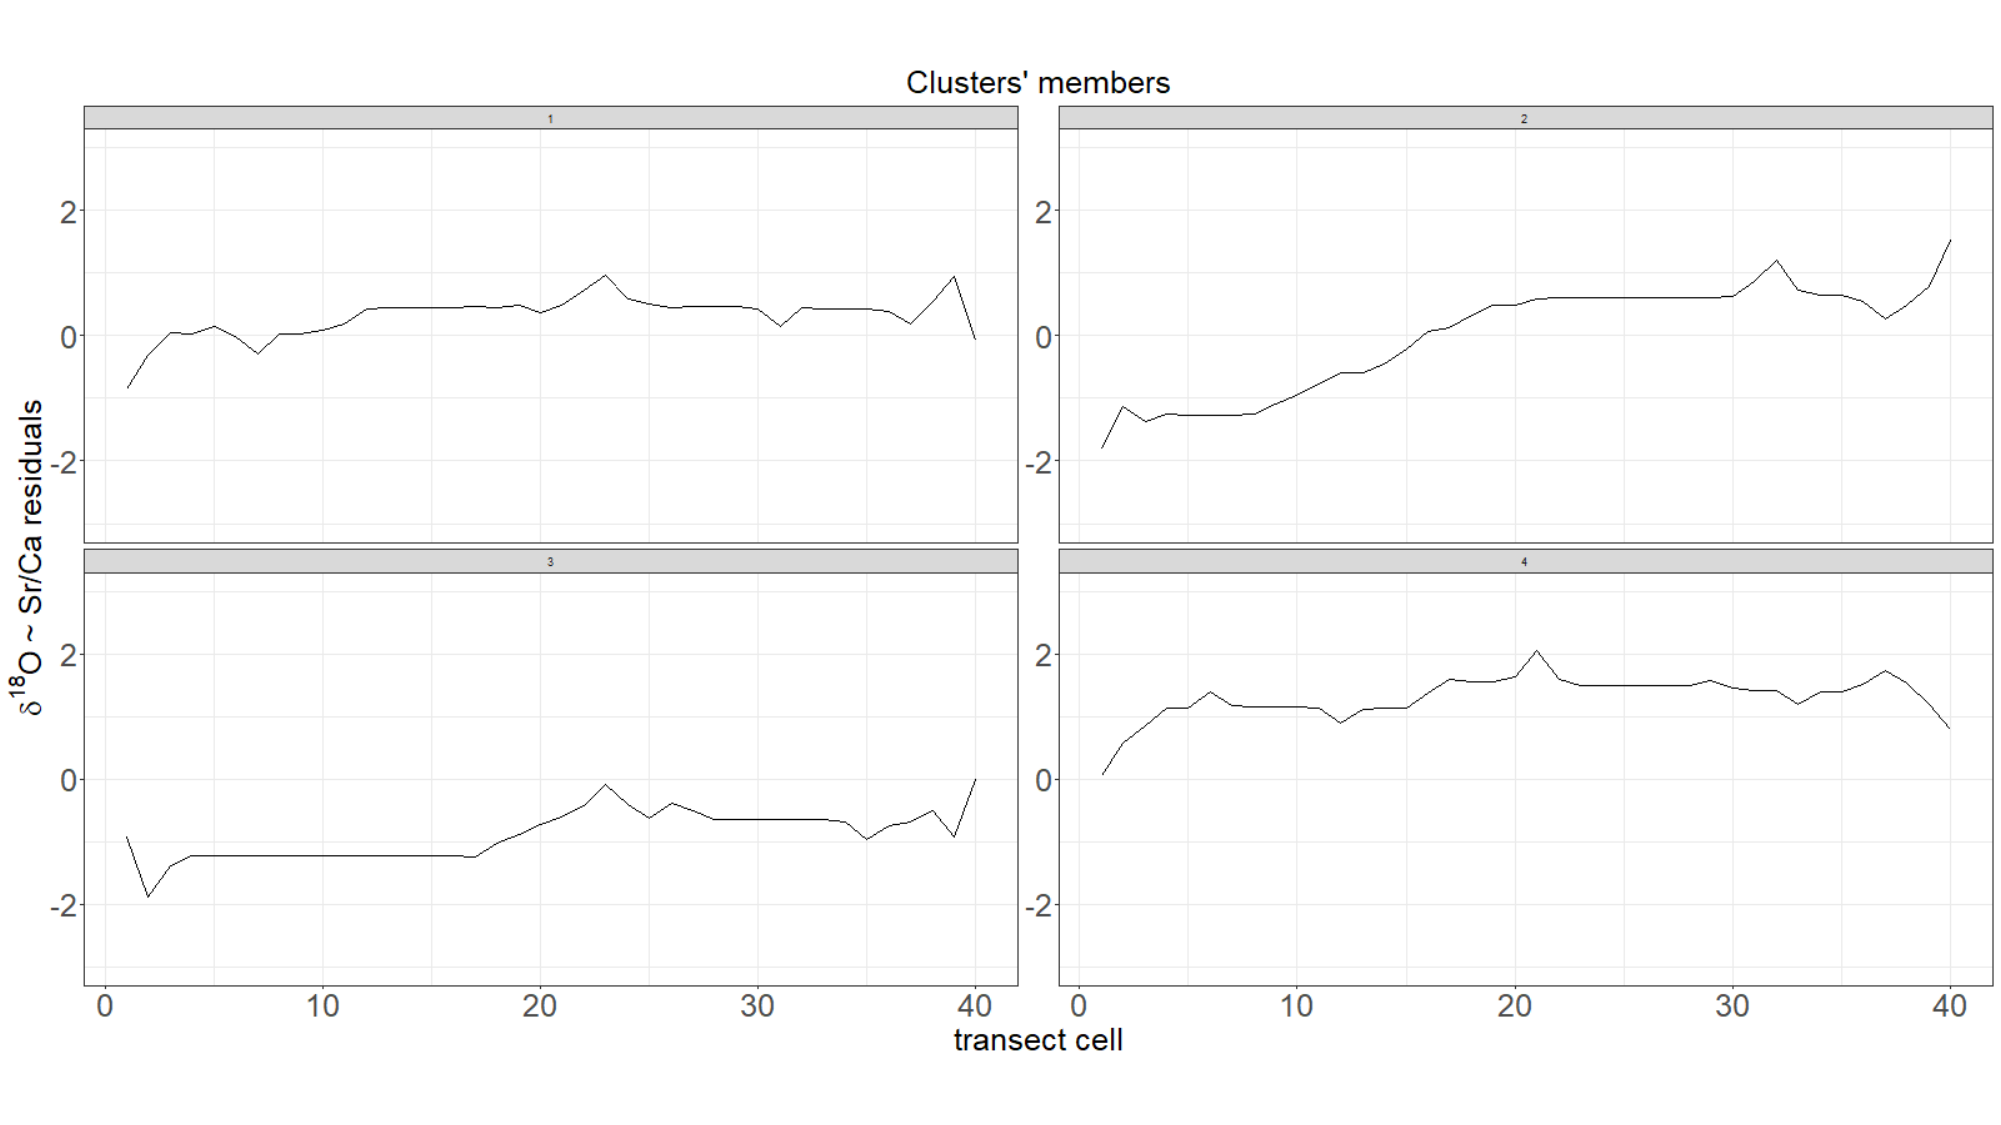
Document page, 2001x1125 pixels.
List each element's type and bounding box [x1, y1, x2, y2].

picture [0, 62, 2000, 1063]
